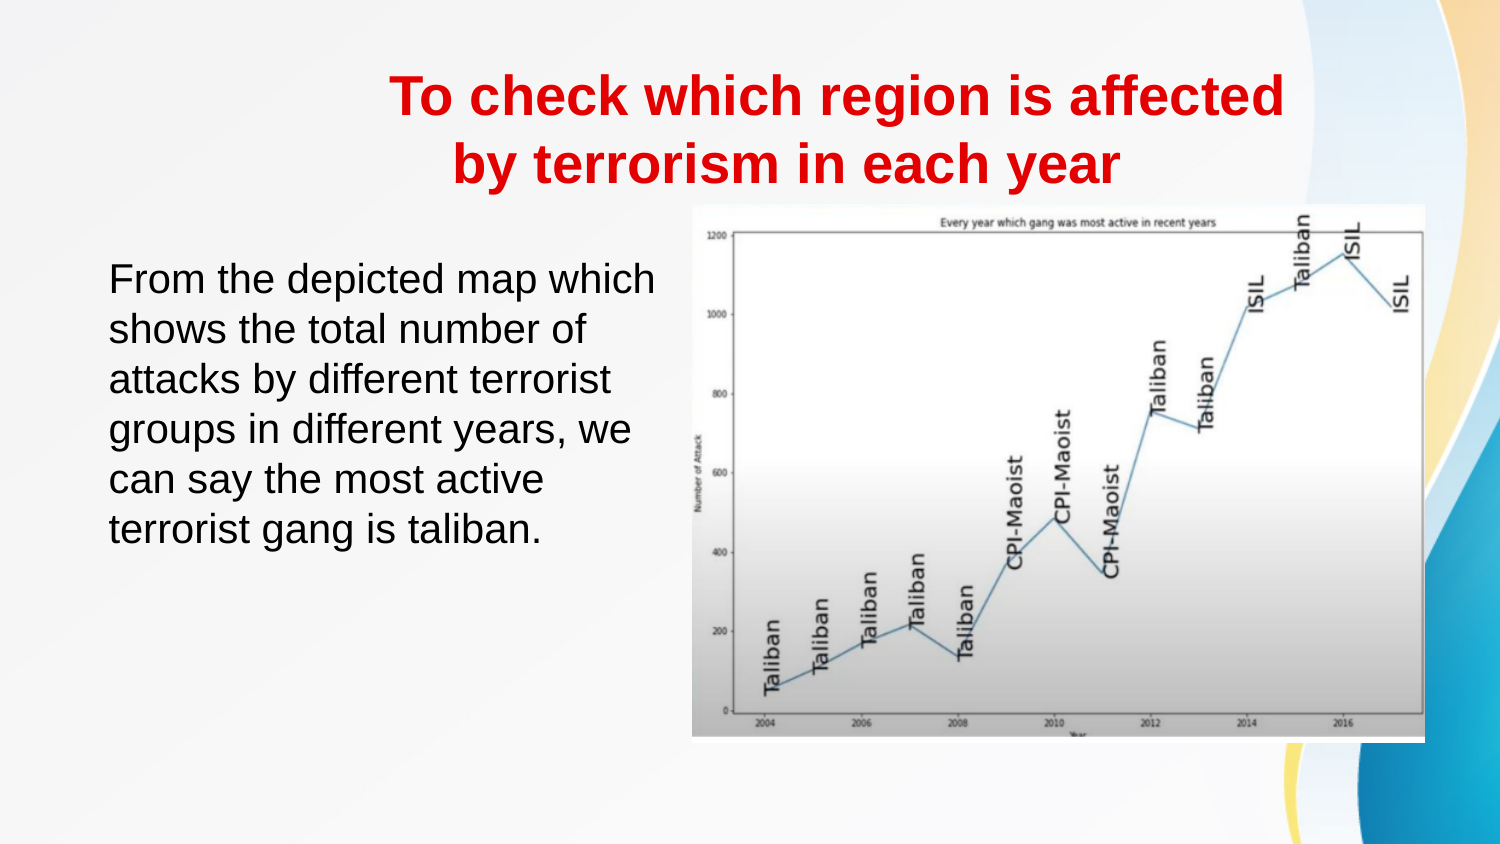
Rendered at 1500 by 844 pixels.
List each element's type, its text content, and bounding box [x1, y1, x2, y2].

picture [0, 0, 1500, 844]
title To check which region is affected by terrorism in each year [74, 23, 1426, 96]
list From the depicted map which shows the total number of attacks by different terrorist groups in different years, we can say the most active terrorist gang is taliban. [74, 144, 1426, 755]
